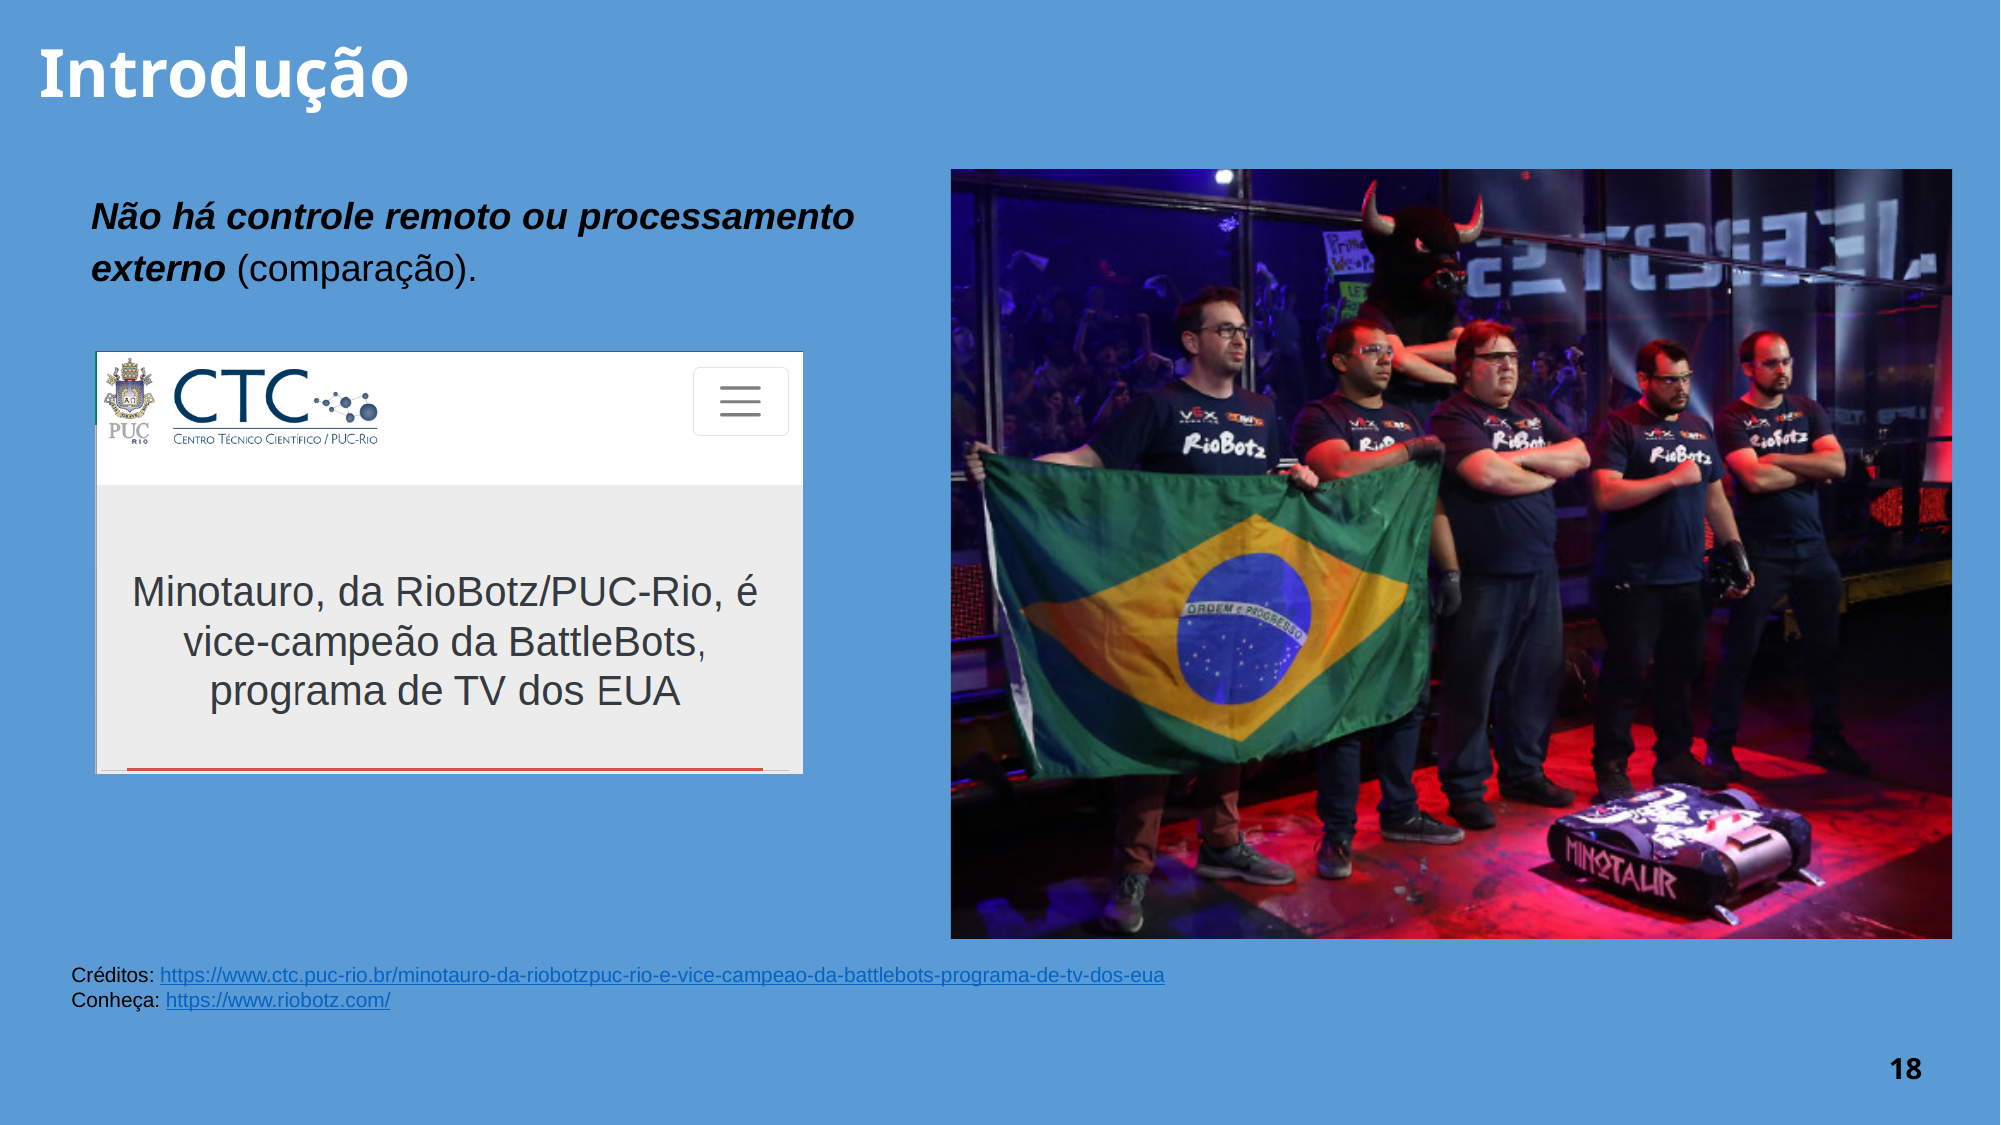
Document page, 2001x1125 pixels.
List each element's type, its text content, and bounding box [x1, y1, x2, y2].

text_box Créditos: https://www.ctc.puc-rio.br/minotauro-da-riobotzpuc-rio-e-vice-campeao-da-battlebots-programa-de-tv-dos-eua Conheça: https://www.riobotz.com/ [56, 954, 1383, 1019]
text_box Não há controle remoto ou processamento externo (comparação). [57, 170, 940, 933]
picture [950, 168, 1953, 939]
text_box Introdução [25, 23, 2000, 119]
picture [95, 350, 803, 774]
